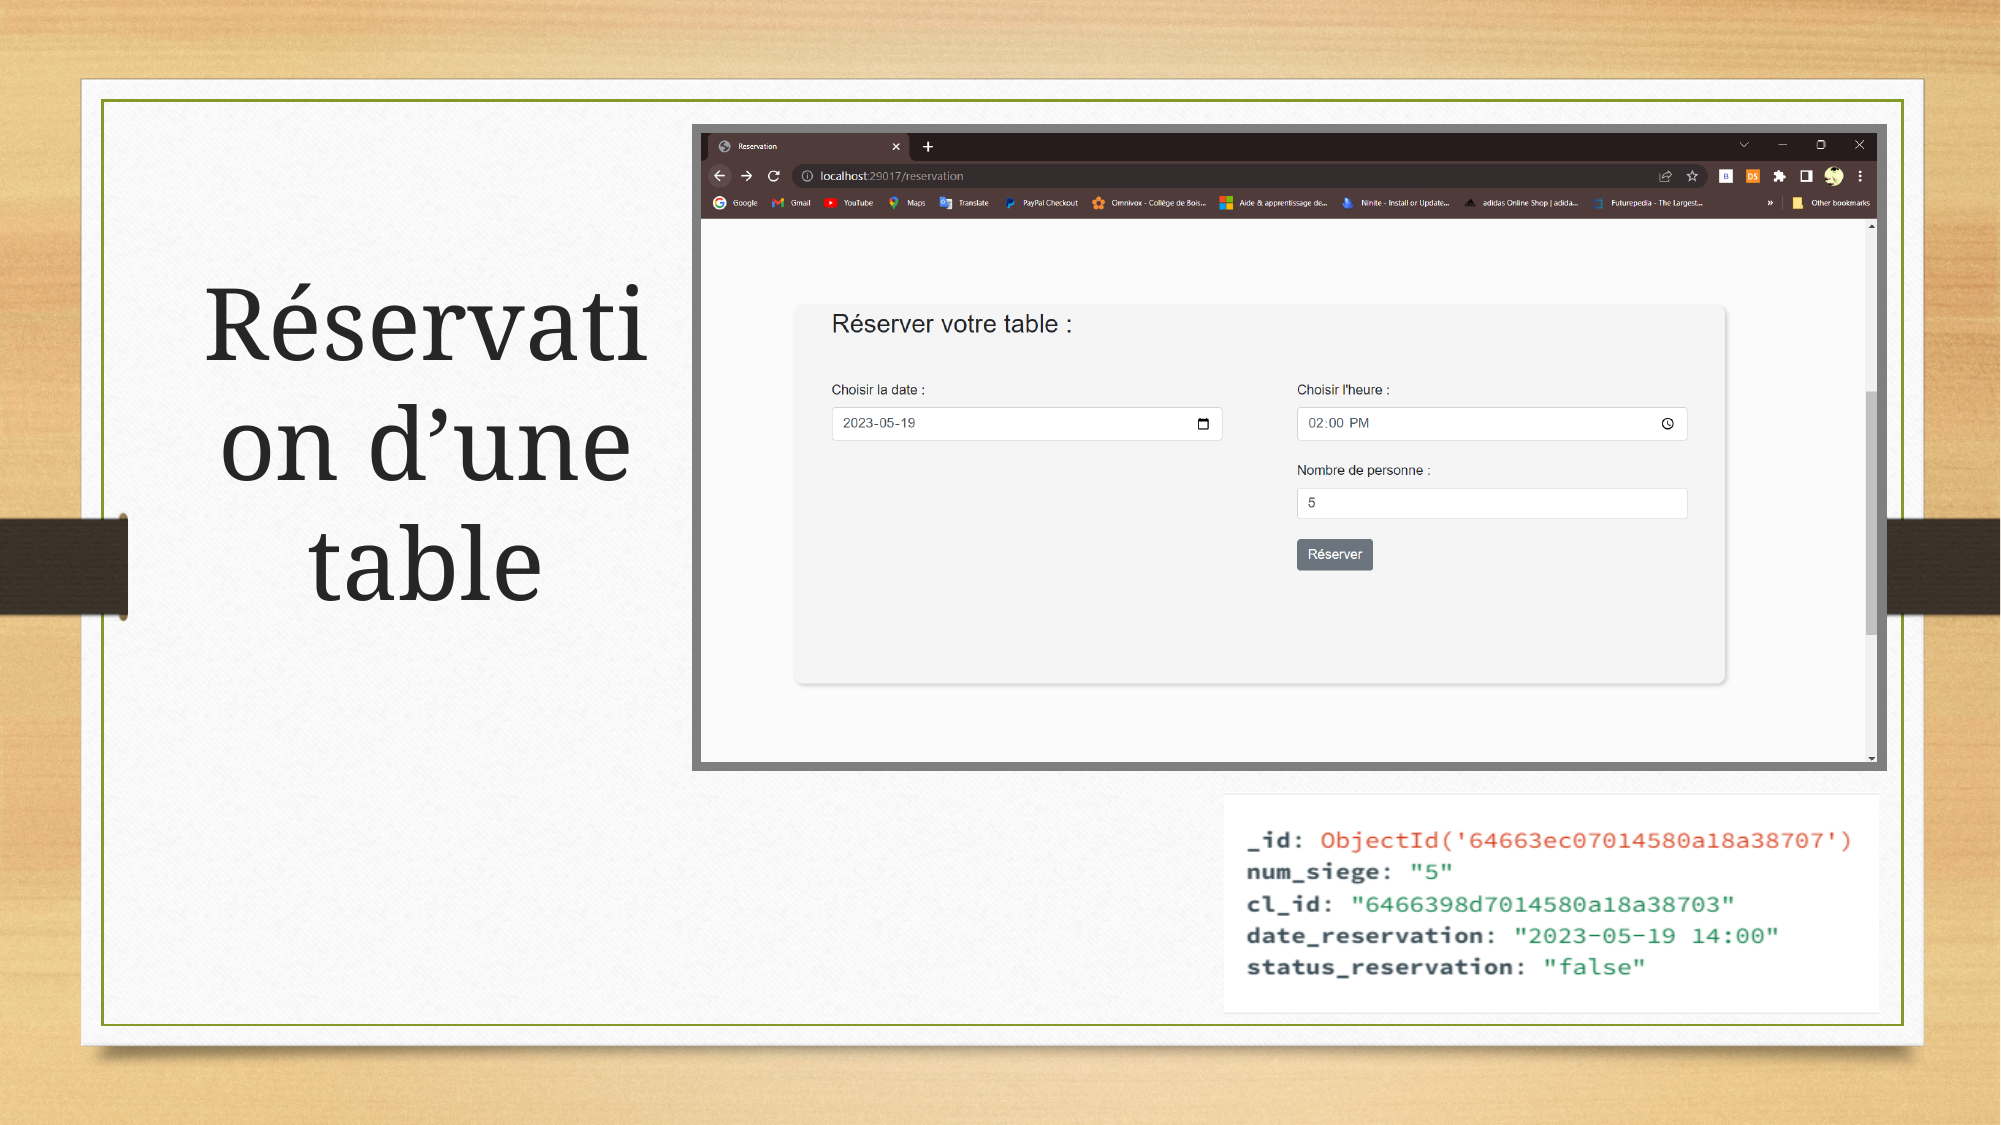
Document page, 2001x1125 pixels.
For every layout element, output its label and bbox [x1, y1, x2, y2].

picture [1224, 792, 1879, 1015]
picture [701, 132, 1878, 763]
text_box [0, 0, 2000, 1125]
